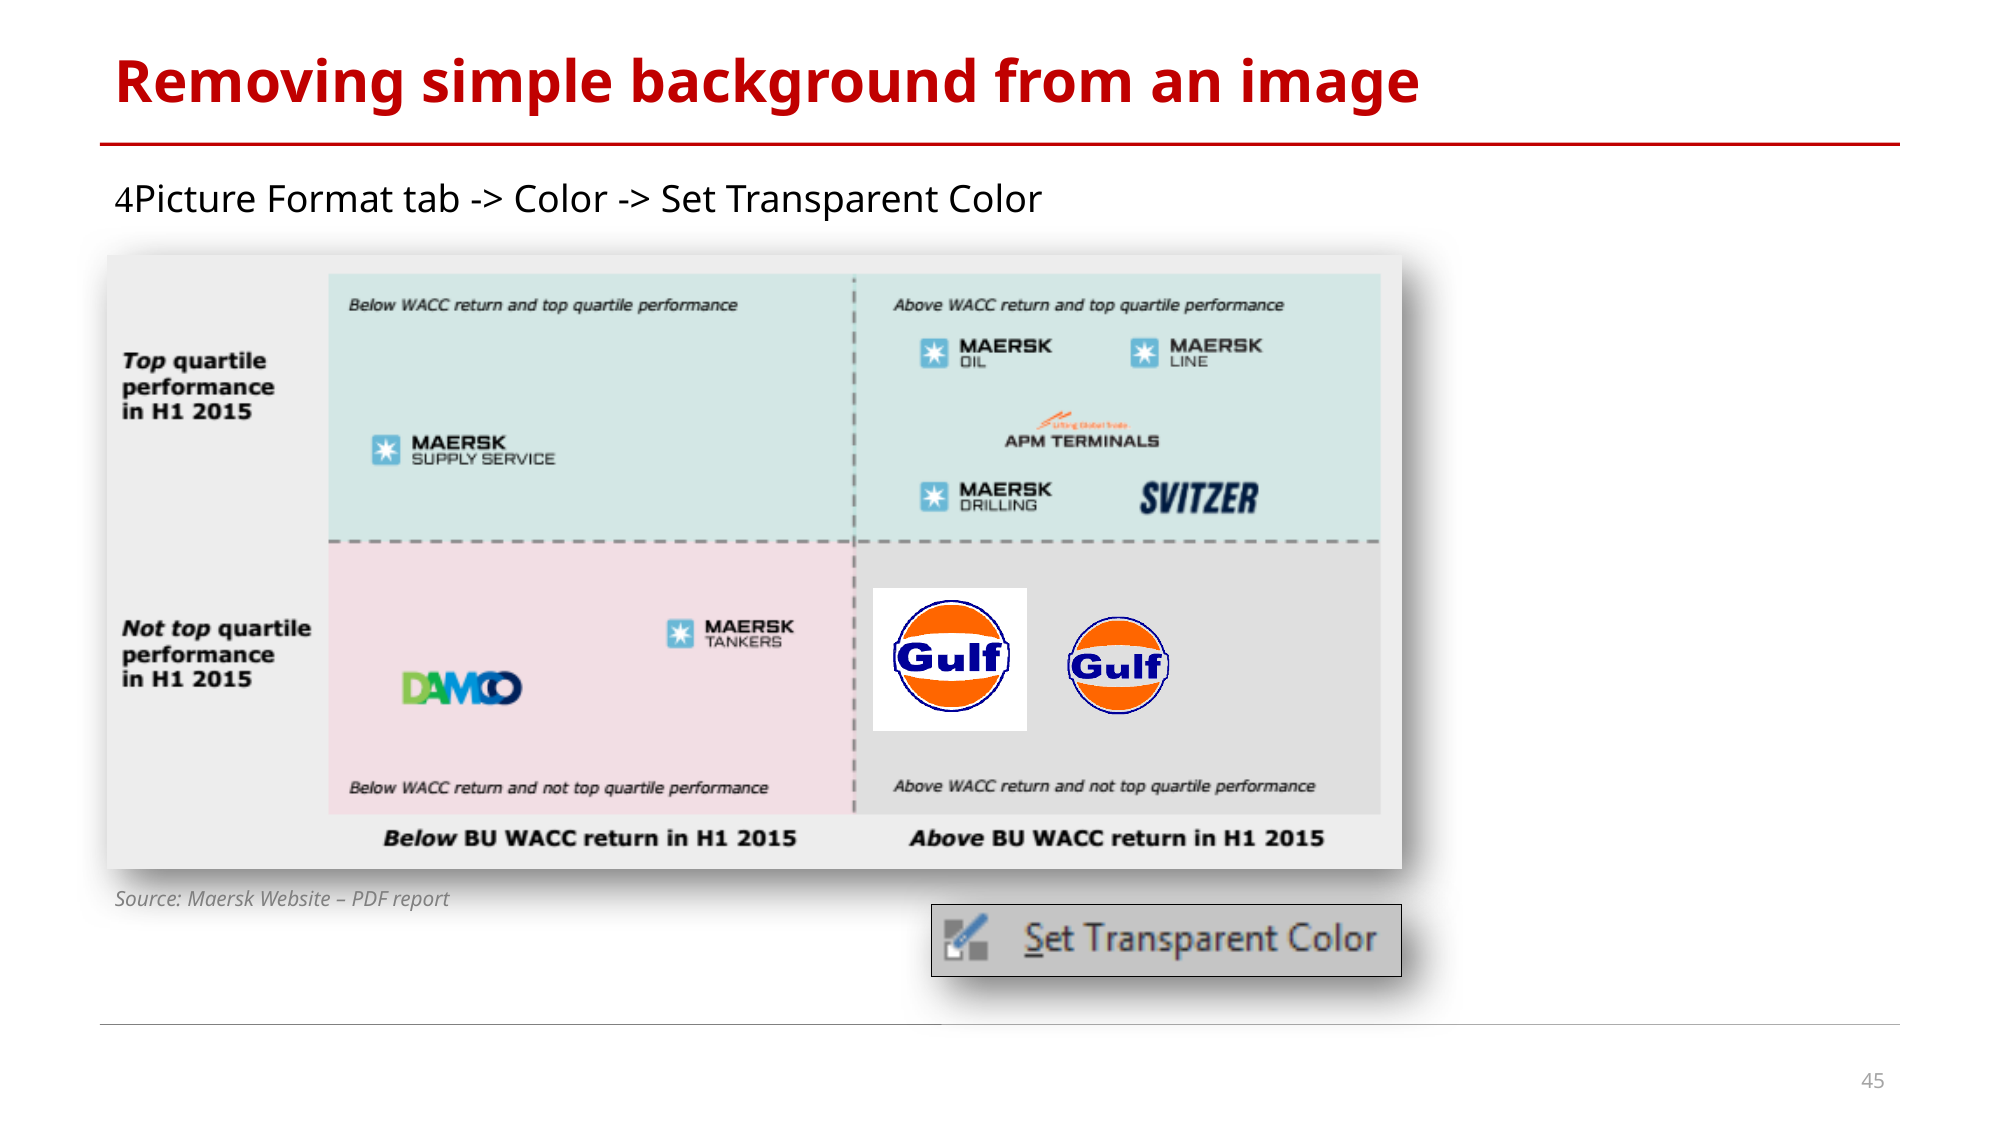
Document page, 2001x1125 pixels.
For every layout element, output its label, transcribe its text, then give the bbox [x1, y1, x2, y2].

picture [931, 904, 1402, 977]
text_box Picture Format tab -> Color -> Set Transparent Color [99, 168, 1502, 228]
slide_number 45 [1450, 1061, 1900, 1103]
title Removing simple background from an image [99, 33, 1900, 135]
picture [106, 255, 1402, 869]
text_box Source: Maersk Website – PDF report [99, 877, 594, 918]
